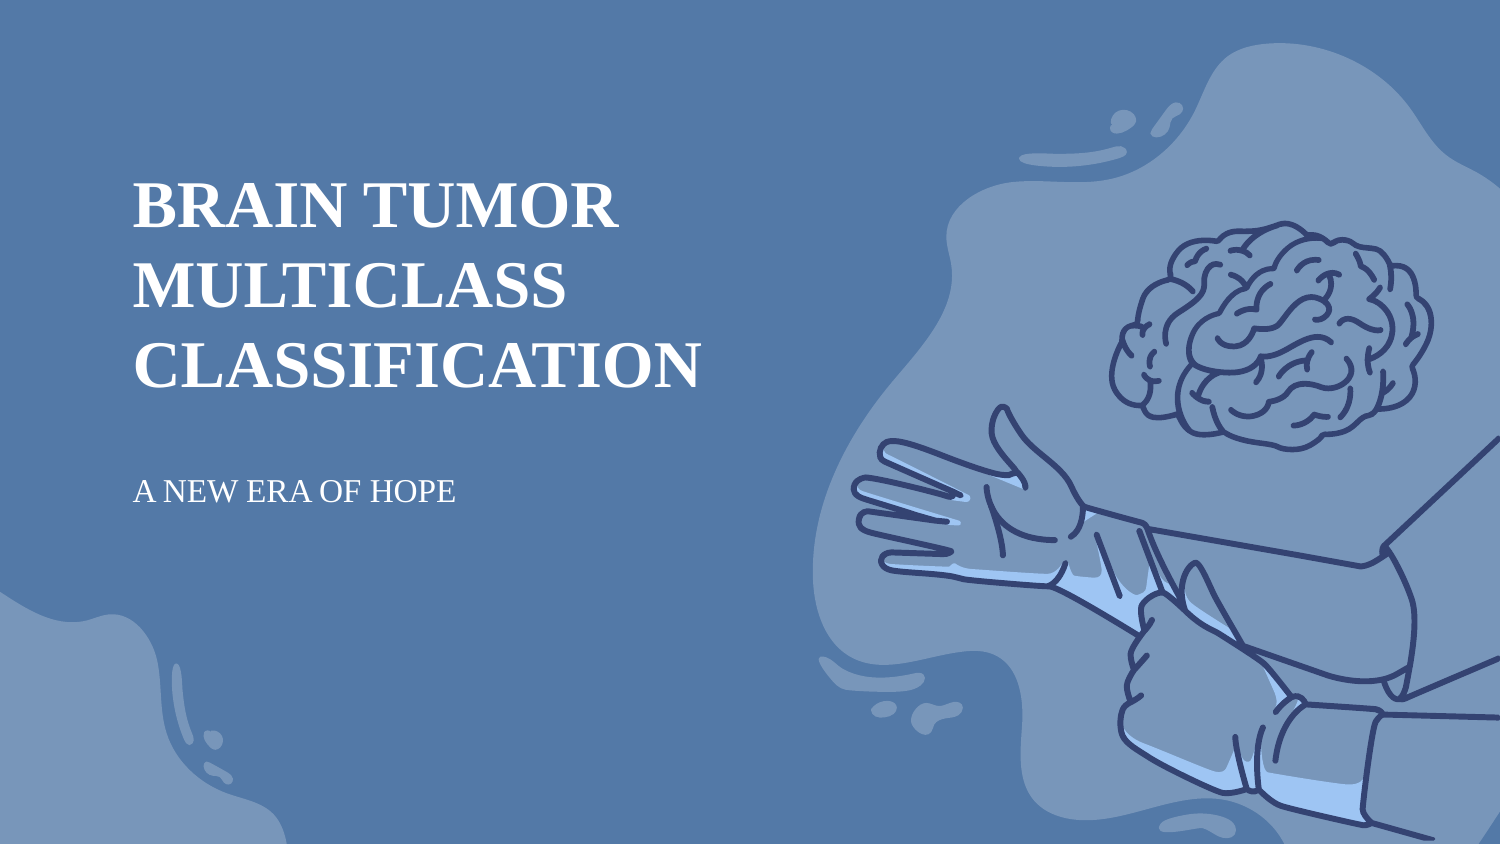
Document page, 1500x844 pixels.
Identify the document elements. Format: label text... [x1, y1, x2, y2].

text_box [851, 404, 1499, 840]
title BRAIN TUMOR MULTICLASS CLASSIFICATION [117, 88, 871, 474]
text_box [1104, 221, 1436, 402]
subtitle A NEW ERA OF HOPE [117, 442, 750, 537]
